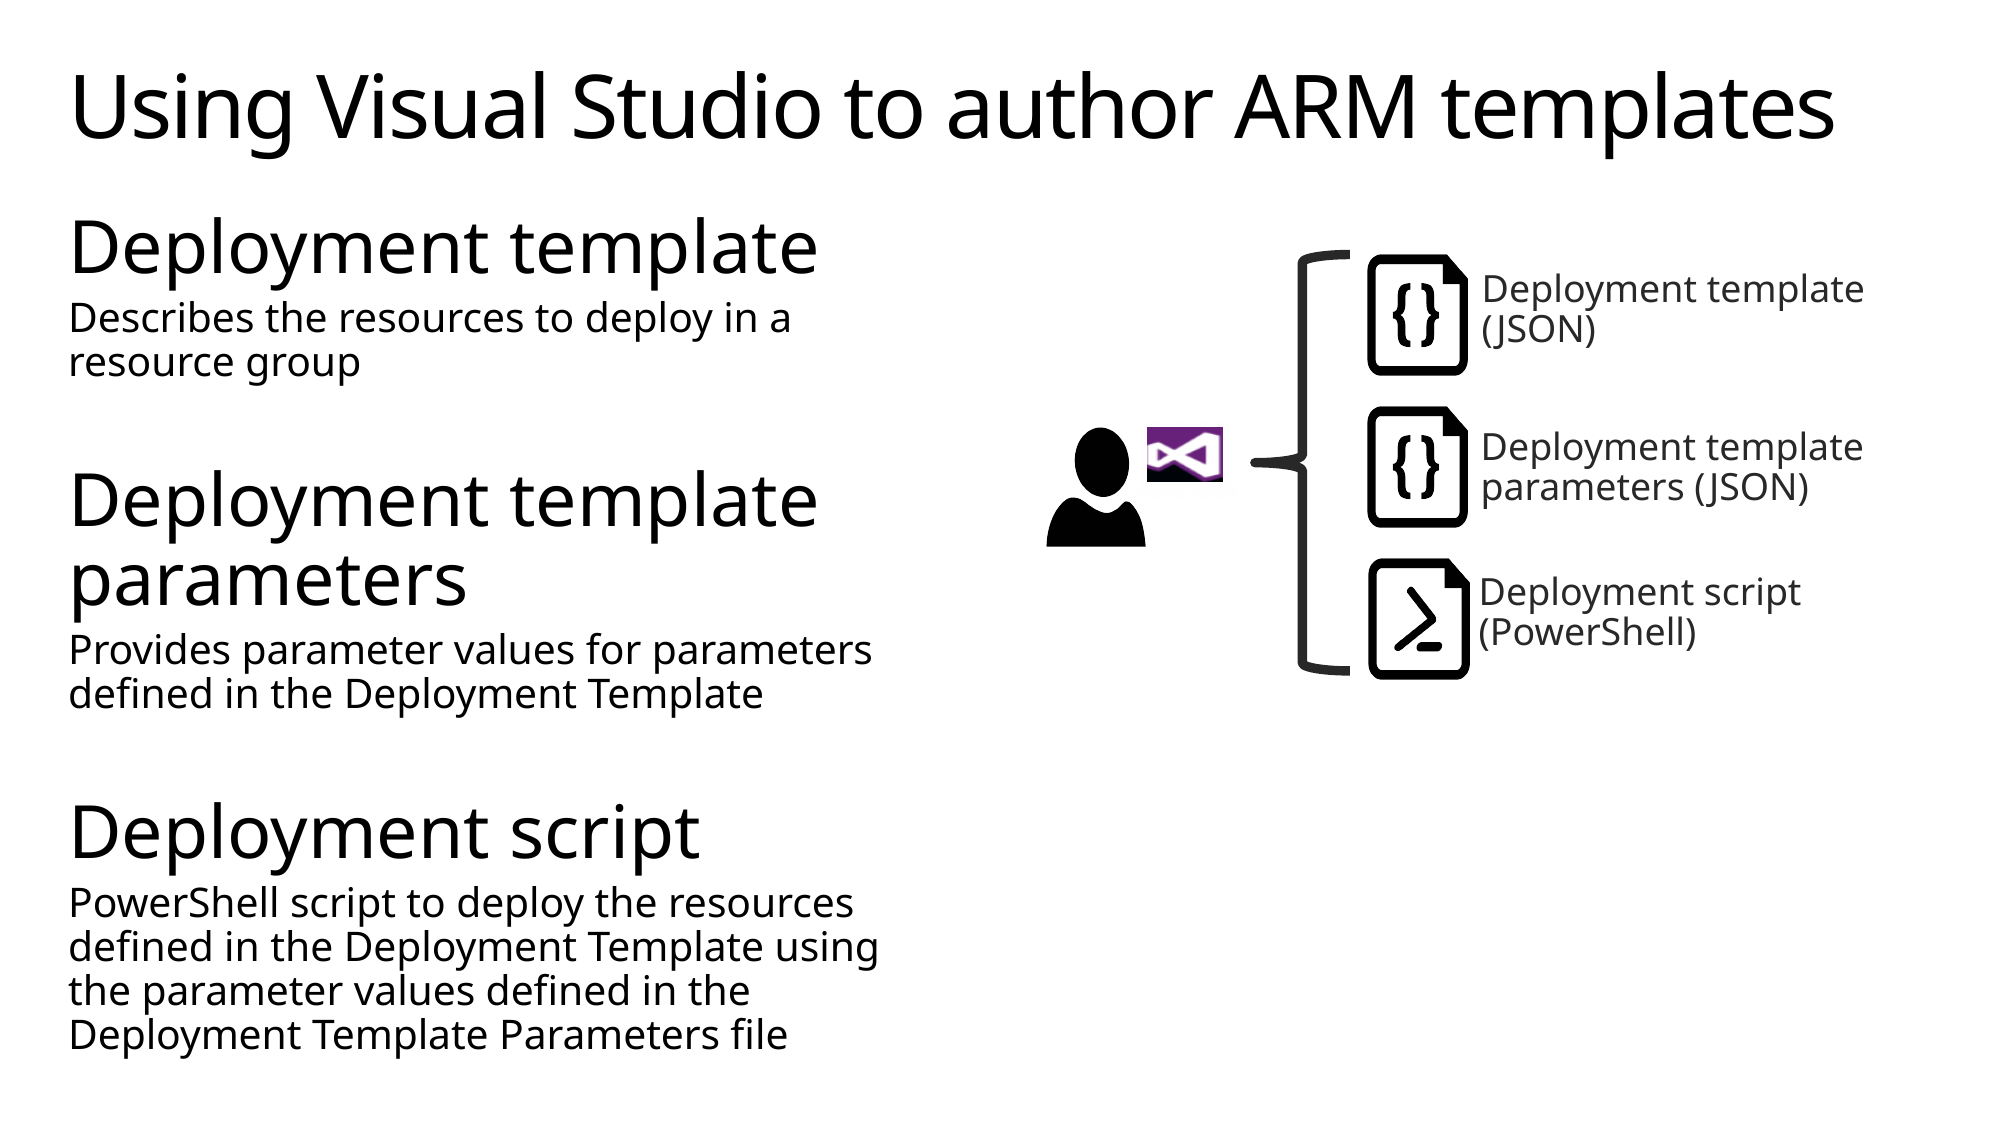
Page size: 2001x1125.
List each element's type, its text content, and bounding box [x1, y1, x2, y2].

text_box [1044, 245, 1957, 680]
list Deployment template Describes the resources to deploy in a resource group Deployment template parameters Provides parameter values for parameters defined in the Deployment Template Deployment script PowerShell script to deploy the resources defined in the Deployment Template using the parameter values defined in the Deployment Template Parameters file [44, 195, 927, 1081]
title Using Visual Studio to author ARM templates [44, 47, 1957, 196]
